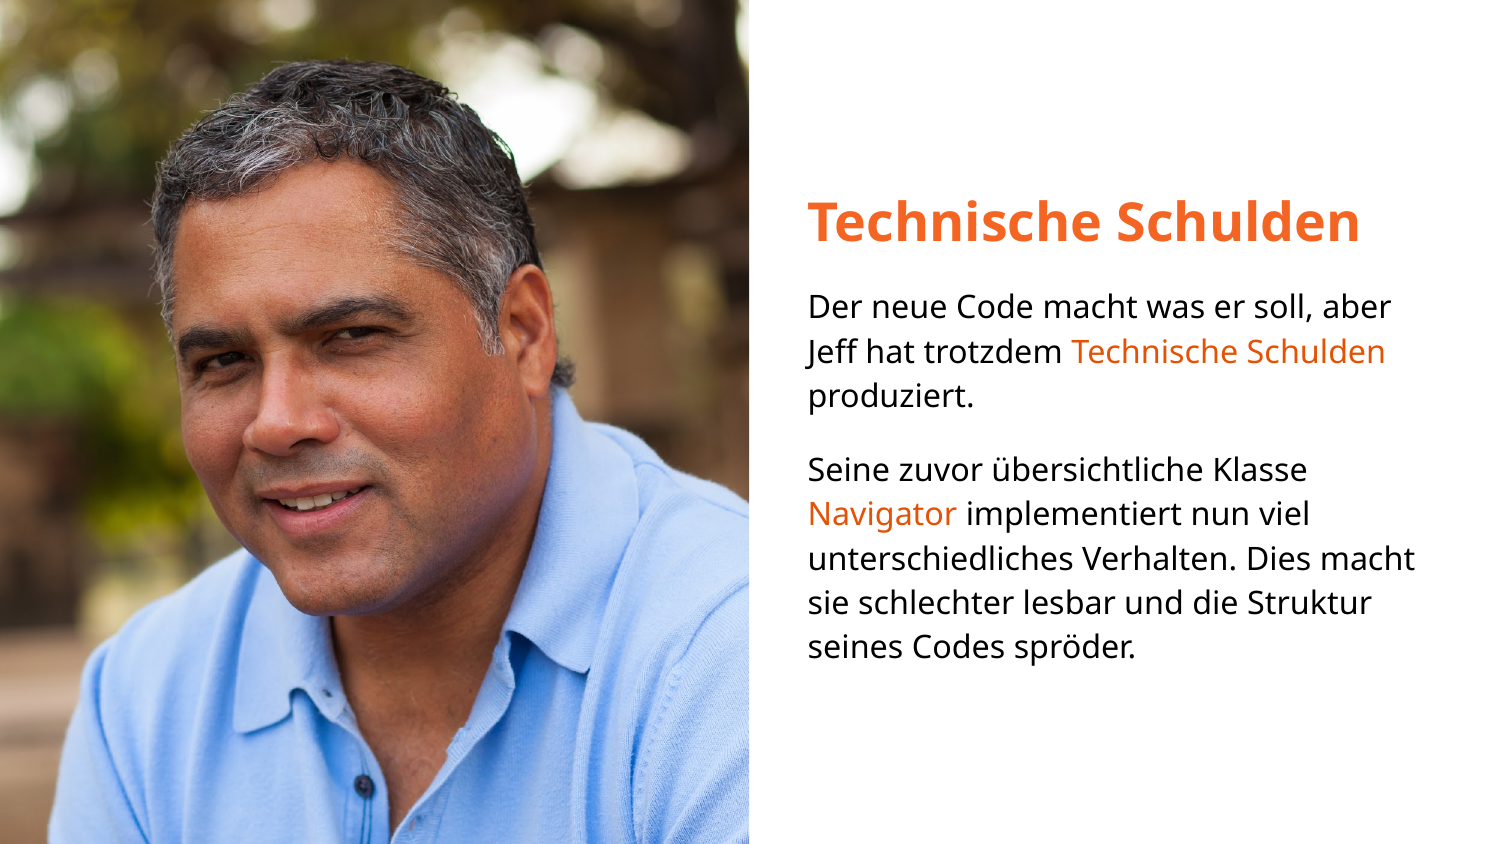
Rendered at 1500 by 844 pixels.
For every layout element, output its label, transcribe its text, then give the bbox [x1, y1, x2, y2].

picture [0, 0, 750, 844]
list Technische Schulden Der neue Code macht was er soll, aber Jeff hat trotzdem Technische Schulden produziert. Seine zuvor übersichtliche Klasse Navigator implementiert nun viel unterschiedliches Verhalten. Dies macht sie schlechter lesbar und die Struktur seines Codes spröder. [792, 160, 1455, 683]
